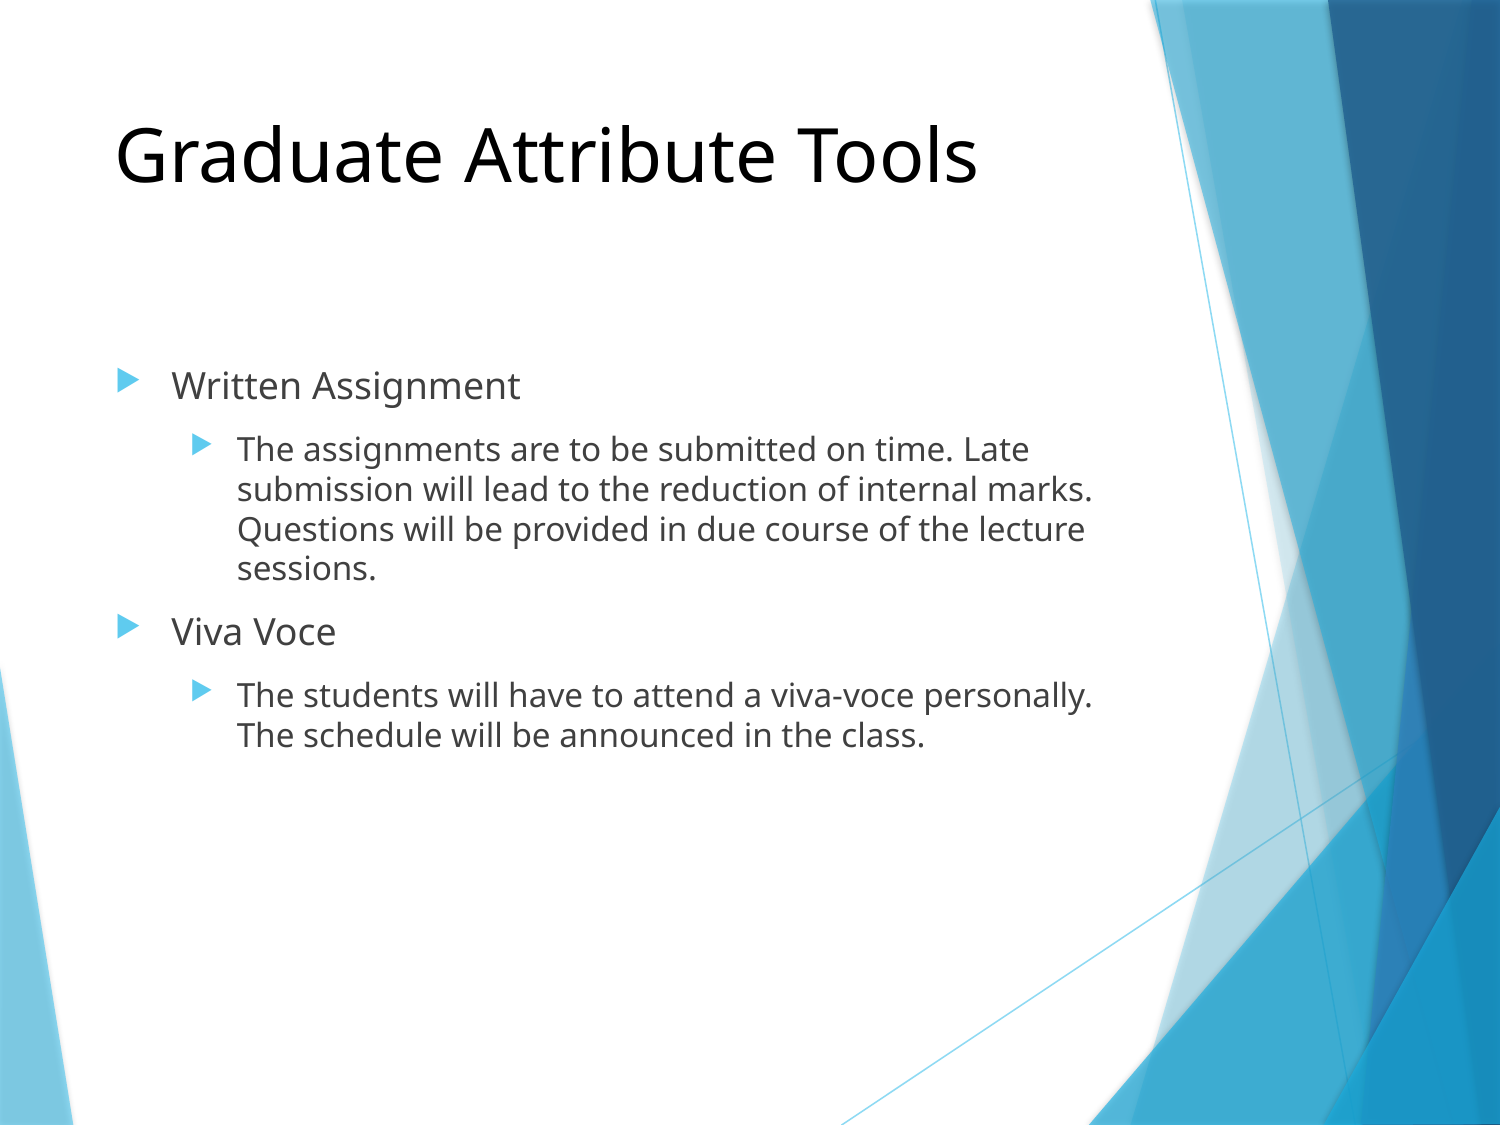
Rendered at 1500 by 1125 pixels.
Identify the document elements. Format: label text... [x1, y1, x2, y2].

list Written Assignment The assignments are to be submitted on time. Late submission will lead to the reduction of internal marks. Questions will be provided in due course of the lecture sessions. Viva Voce The students will have to attend a viva-voce personally. The schedule will be announced in the class. [99, 354, 1142, 992]
title Graduate Attribute Tools [99, 99, 1142, 317]
